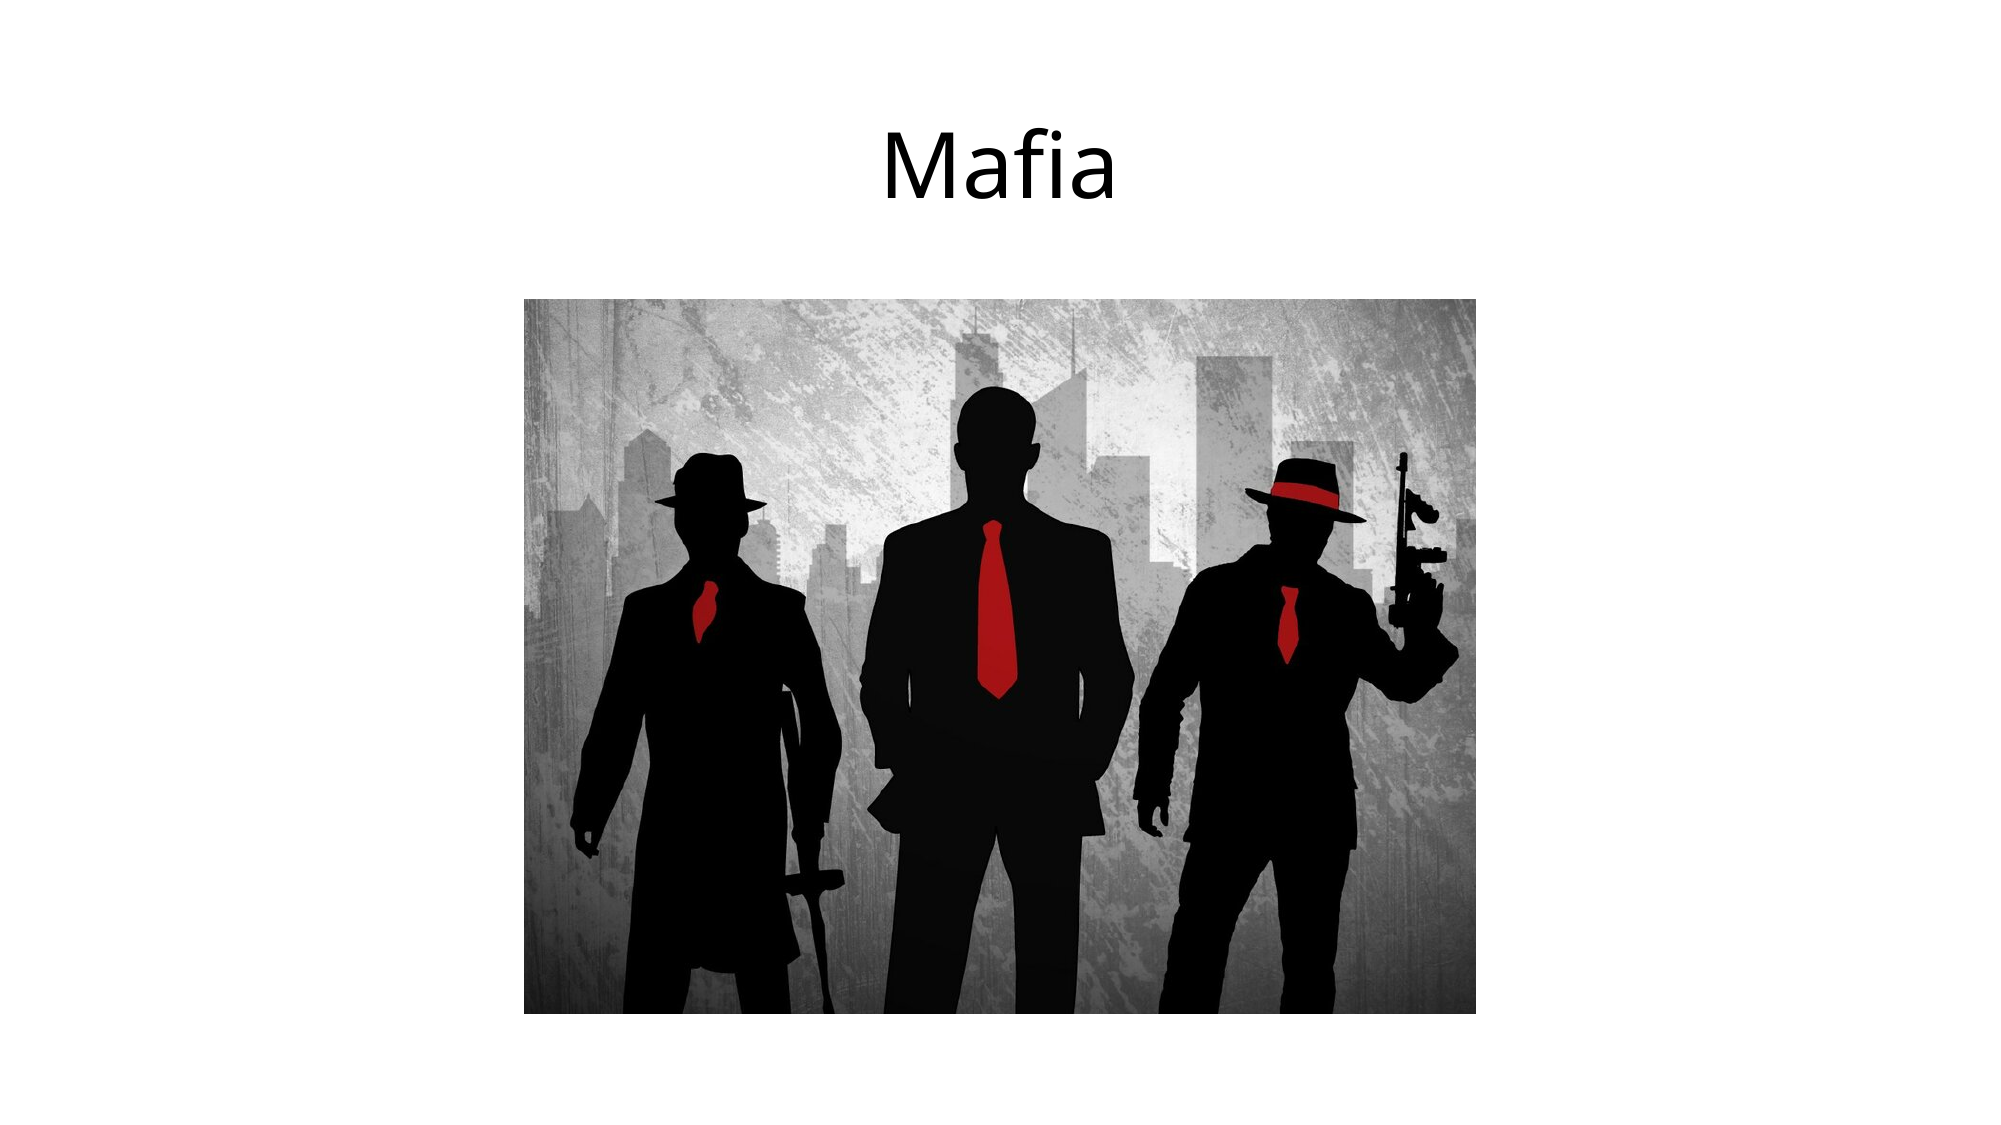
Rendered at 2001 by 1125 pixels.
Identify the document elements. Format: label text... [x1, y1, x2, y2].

title Mafia [137, 59, 1863, 278]
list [524, 299, 1476, 1014]
